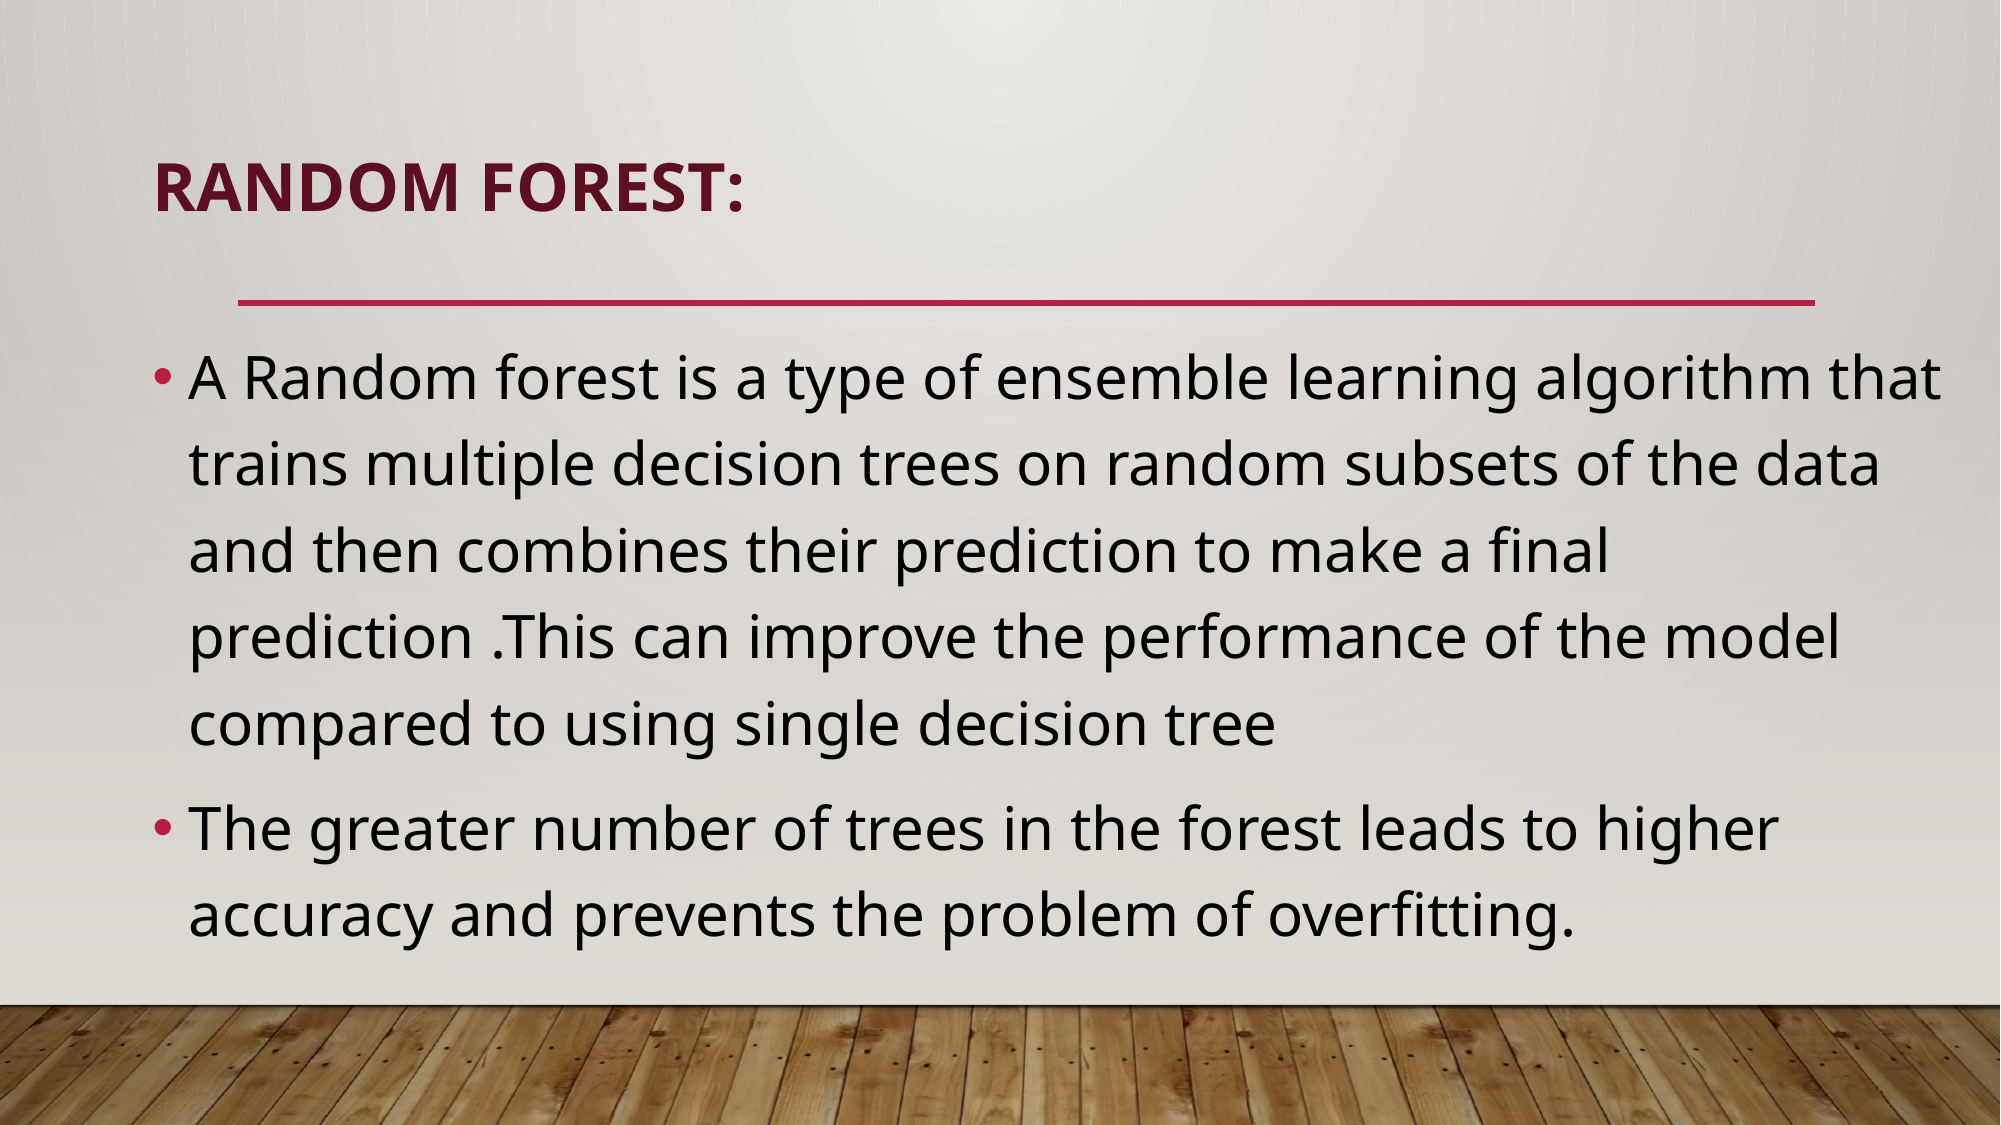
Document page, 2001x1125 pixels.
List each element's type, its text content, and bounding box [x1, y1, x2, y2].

title Random Forest: [137, 146, 1863, 317]
picture [0, 1005, 2000, 1125]
list A Random forest is a type of ensemble learning algorithm that trains multiple decision trees on random subsets of the data and then combines their prediction to make a final prediction .This can improve the performance of the model compared to using single decision tree The greater number of trees in the forest leads to higher accuracy and prevents the problem of overfitting. [137, 317, 1982, 965]
